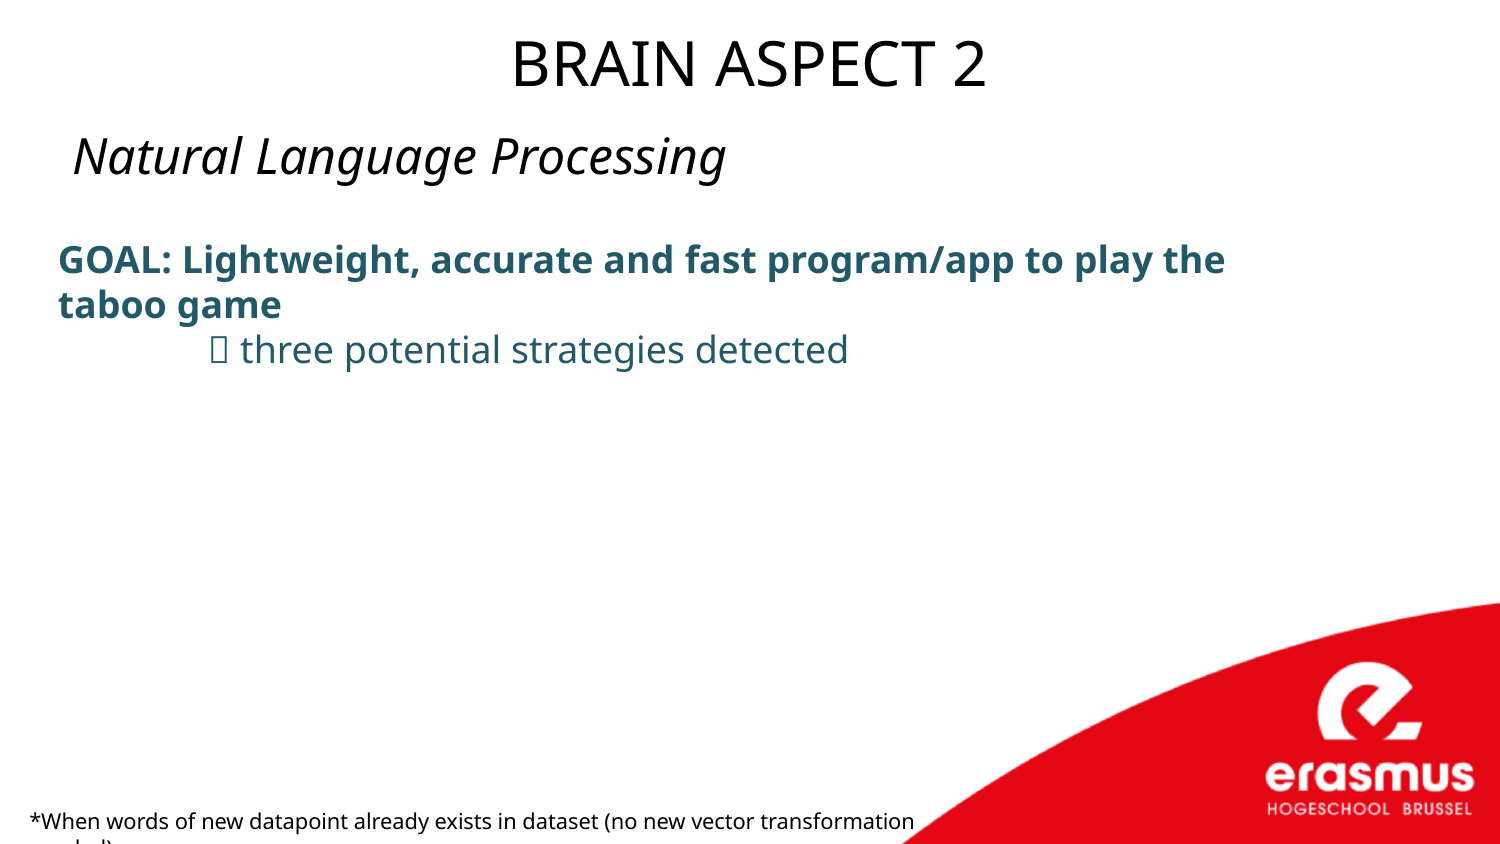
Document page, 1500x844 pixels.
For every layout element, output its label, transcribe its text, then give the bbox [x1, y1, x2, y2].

text_box BRAIN ASPECT 2 [503, 16, 997, 107]
text_box GOAL: Lightweight, accurate and fast program/app to play the taboo game  three potential strategies detected [50, 228, 1305, 379]
picture [872, 555, 1500, 844]
text_box Natural Language Processing [65, 117, 736, 192]
text_box *When words of new datapoint already exists in dataset (no new vector transformation needed) [21, 800, 966, 844]
